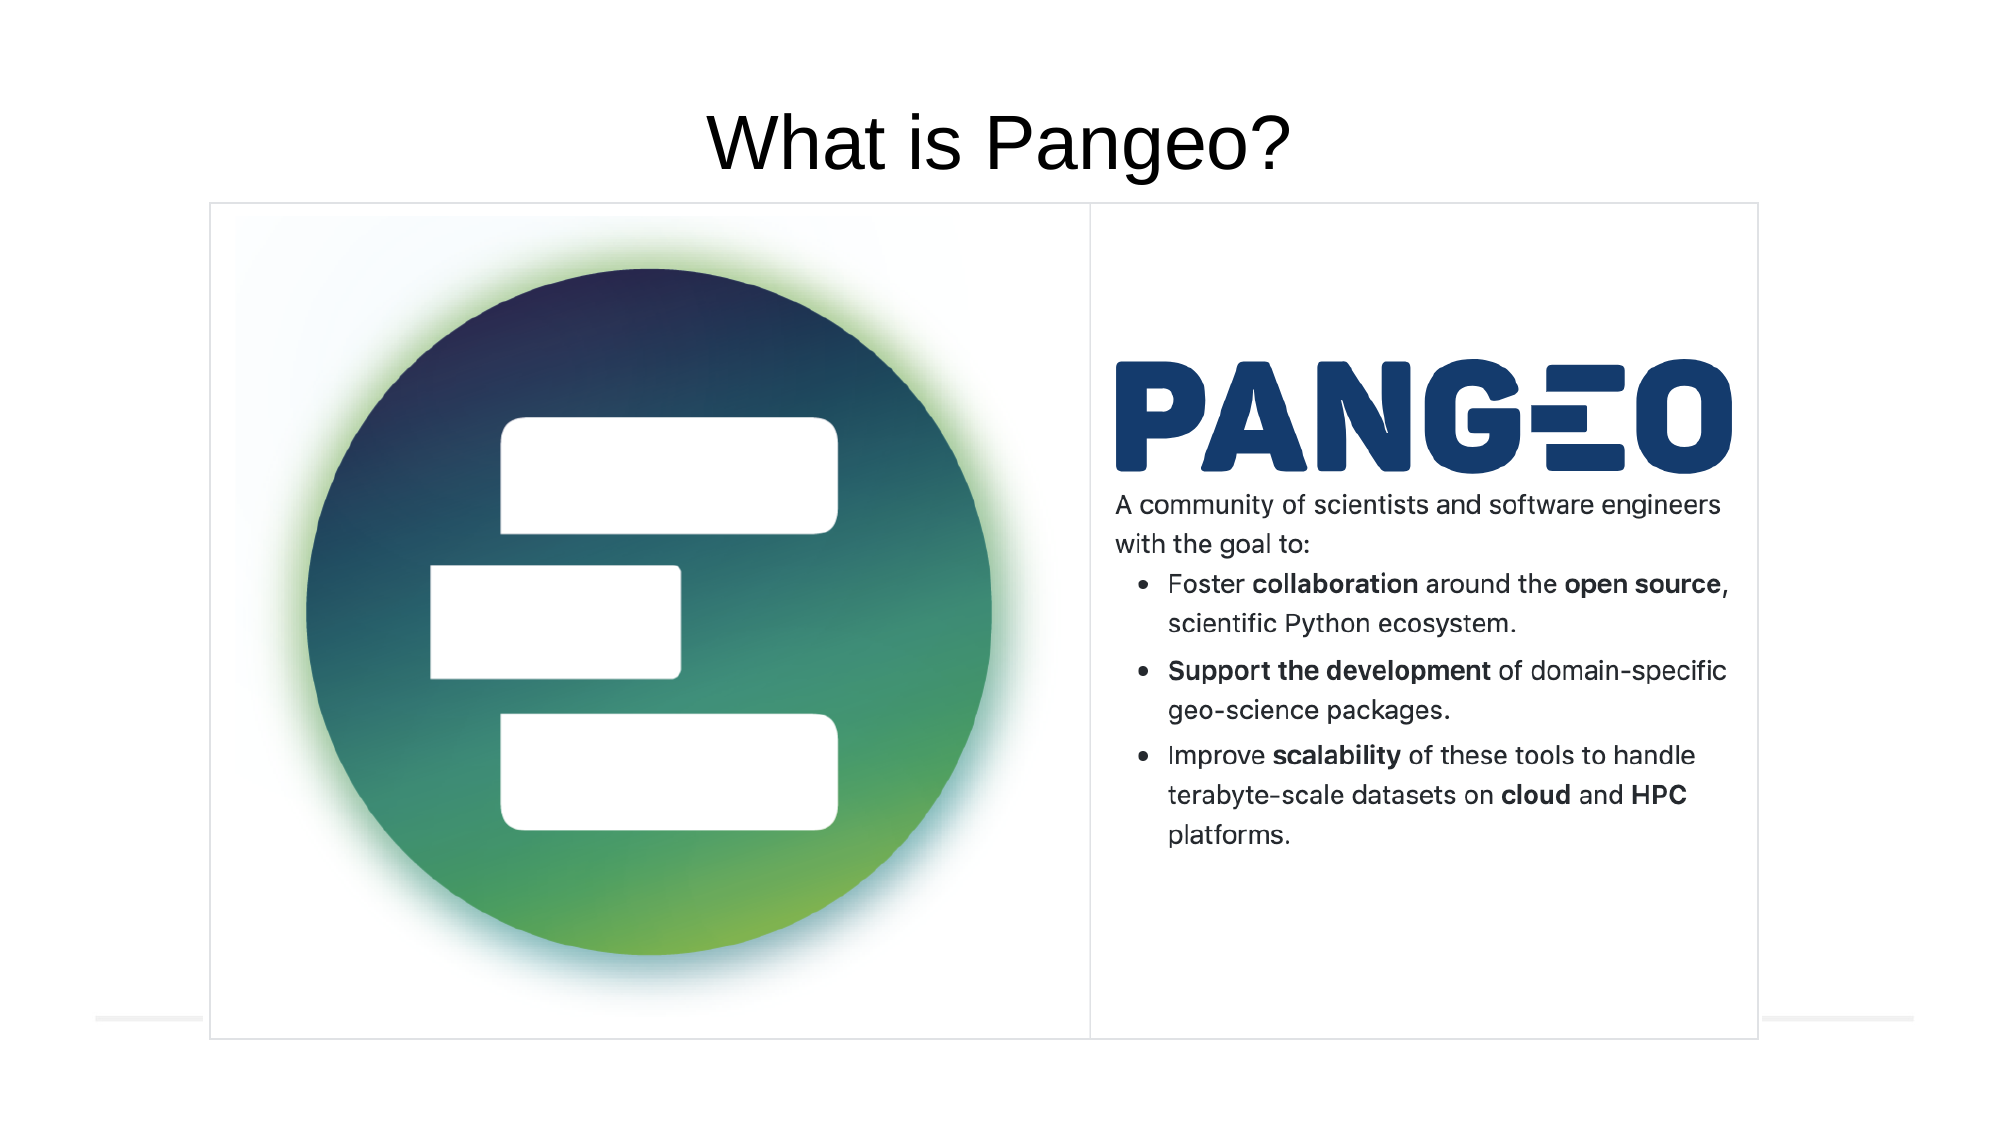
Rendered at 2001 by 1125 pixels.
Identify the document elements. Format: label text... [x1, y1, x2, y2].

picture [0, 0, 2001, 1125]
title What is Pangeo? [99, 45, 1900, 233]
